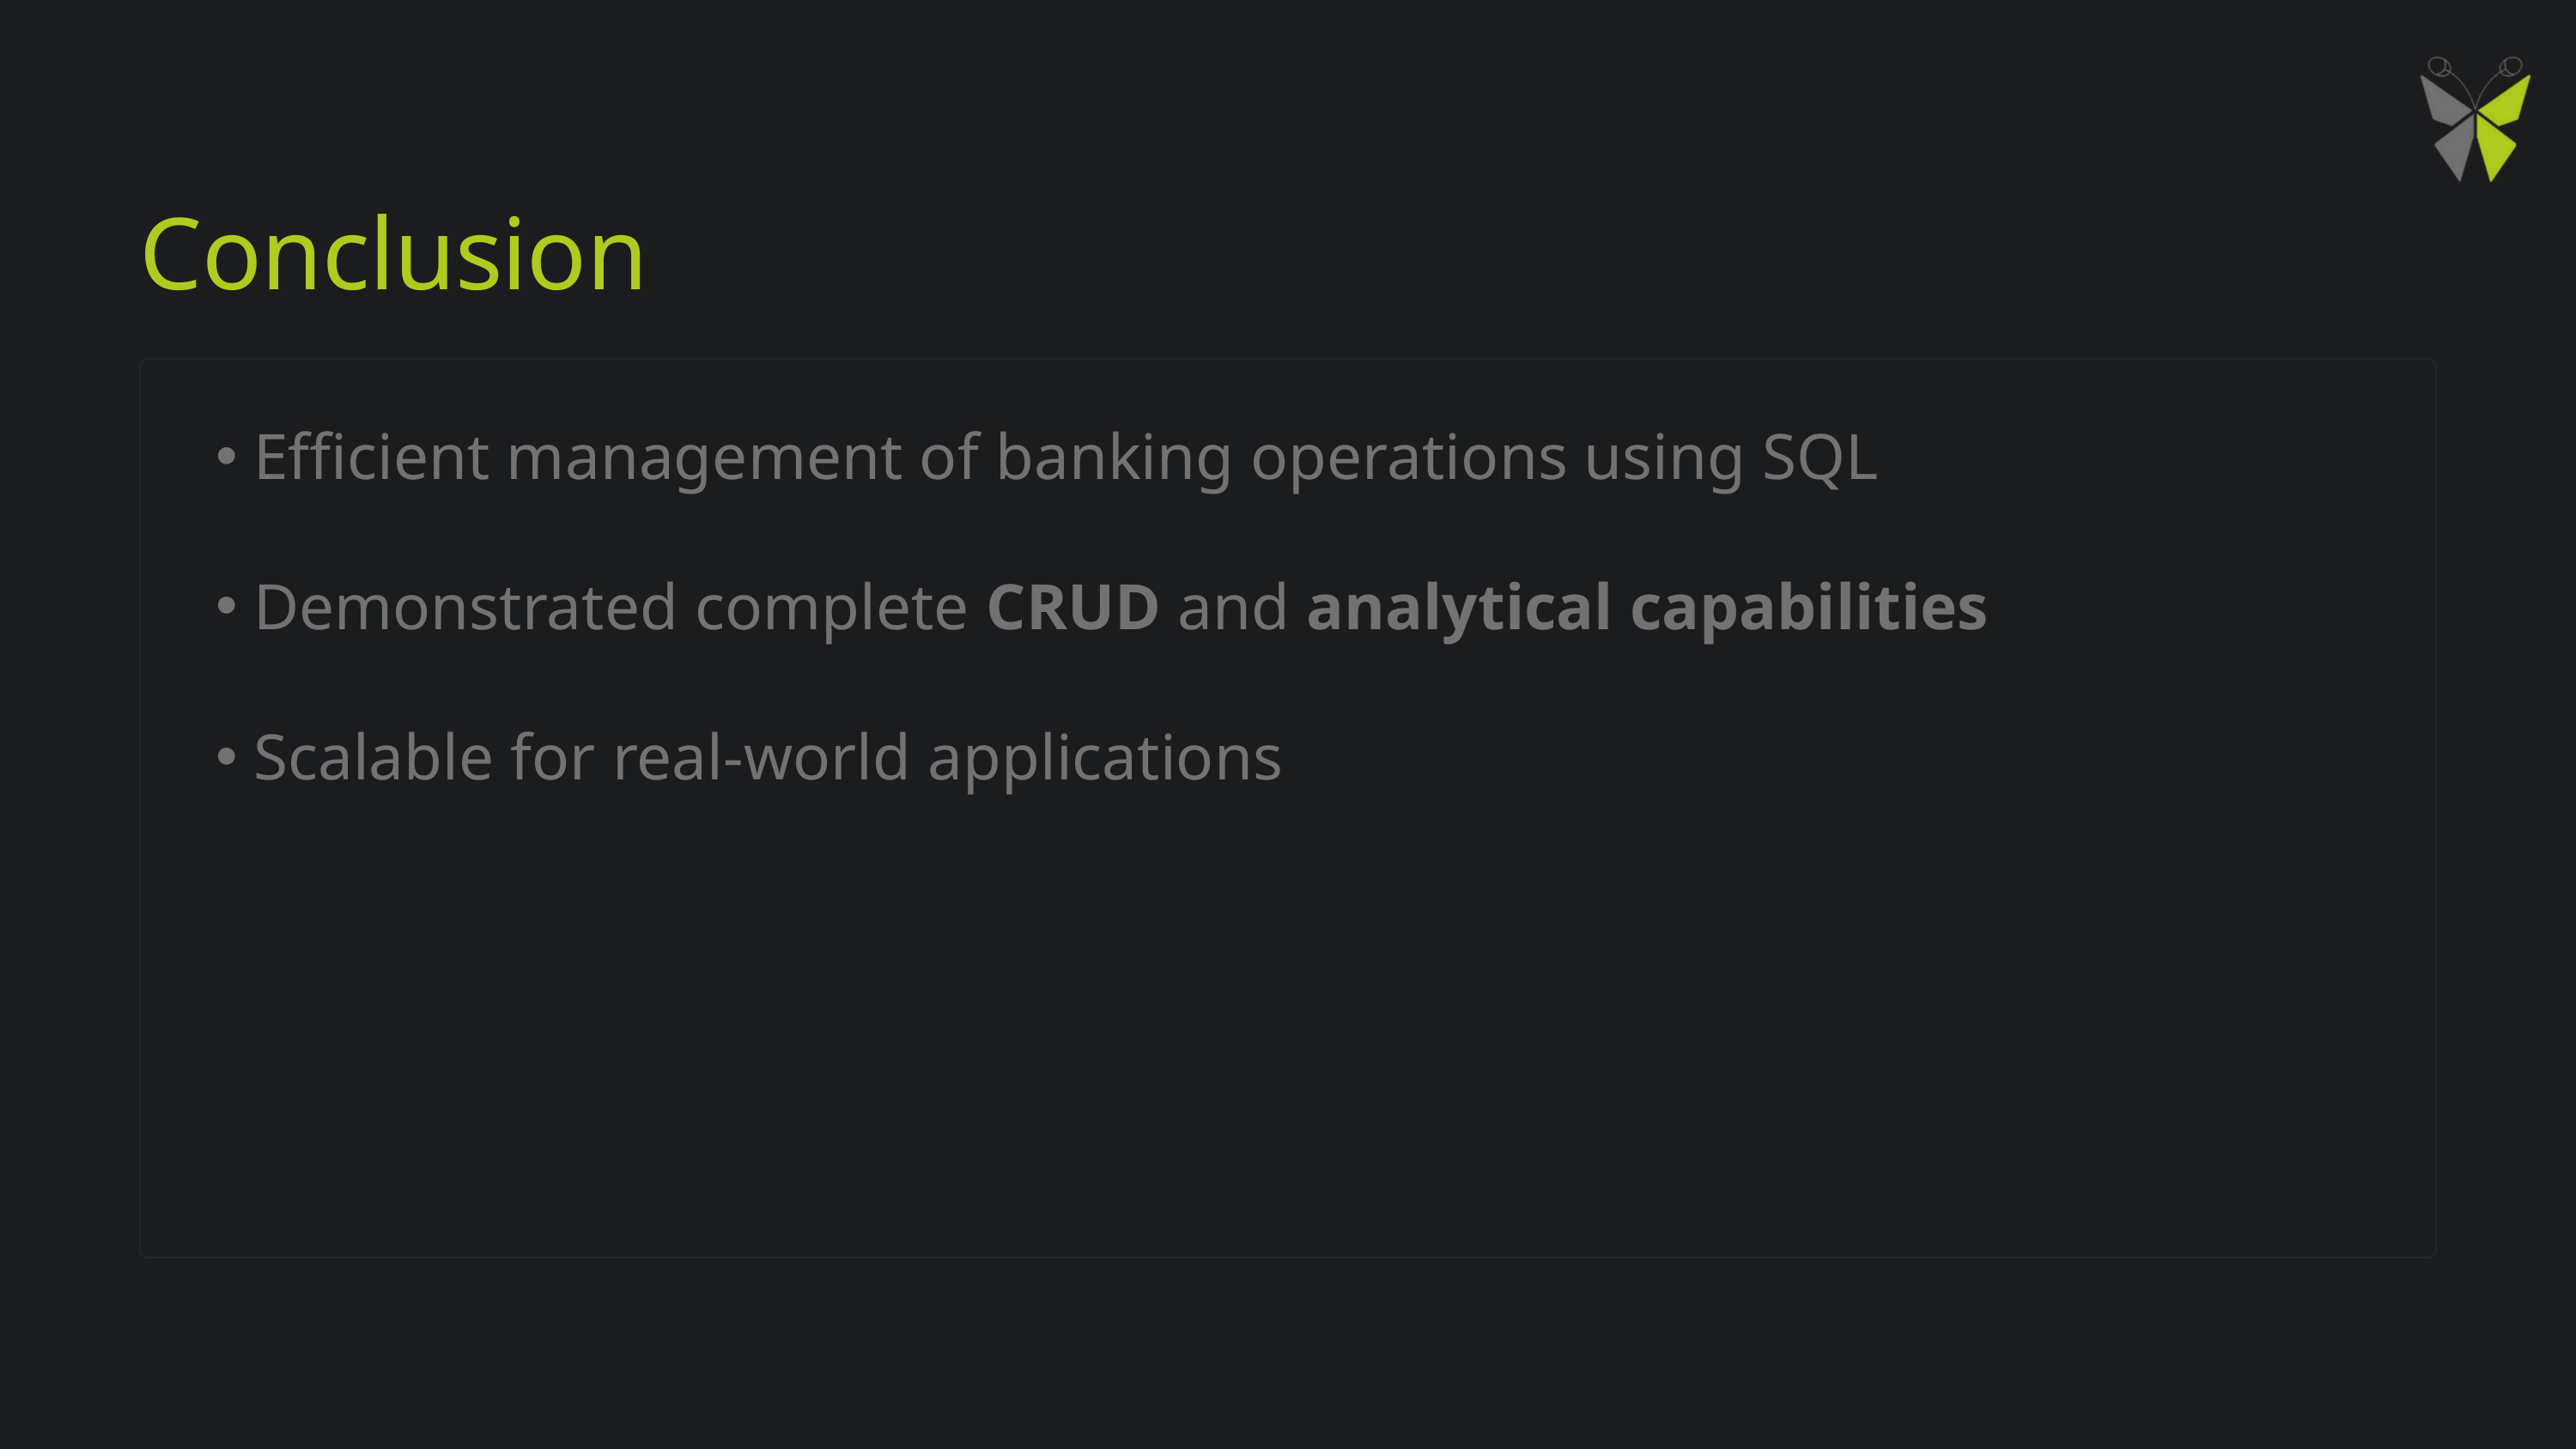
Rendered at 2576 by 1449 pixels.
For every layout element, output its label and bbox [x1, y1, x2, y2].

text_box [0, 0, 2576, 1449]
text_box [2413, 57, 2538, 182]
text_box [138, 357, 2438, 1259]
text_box [179, 410, 2476, 808]
